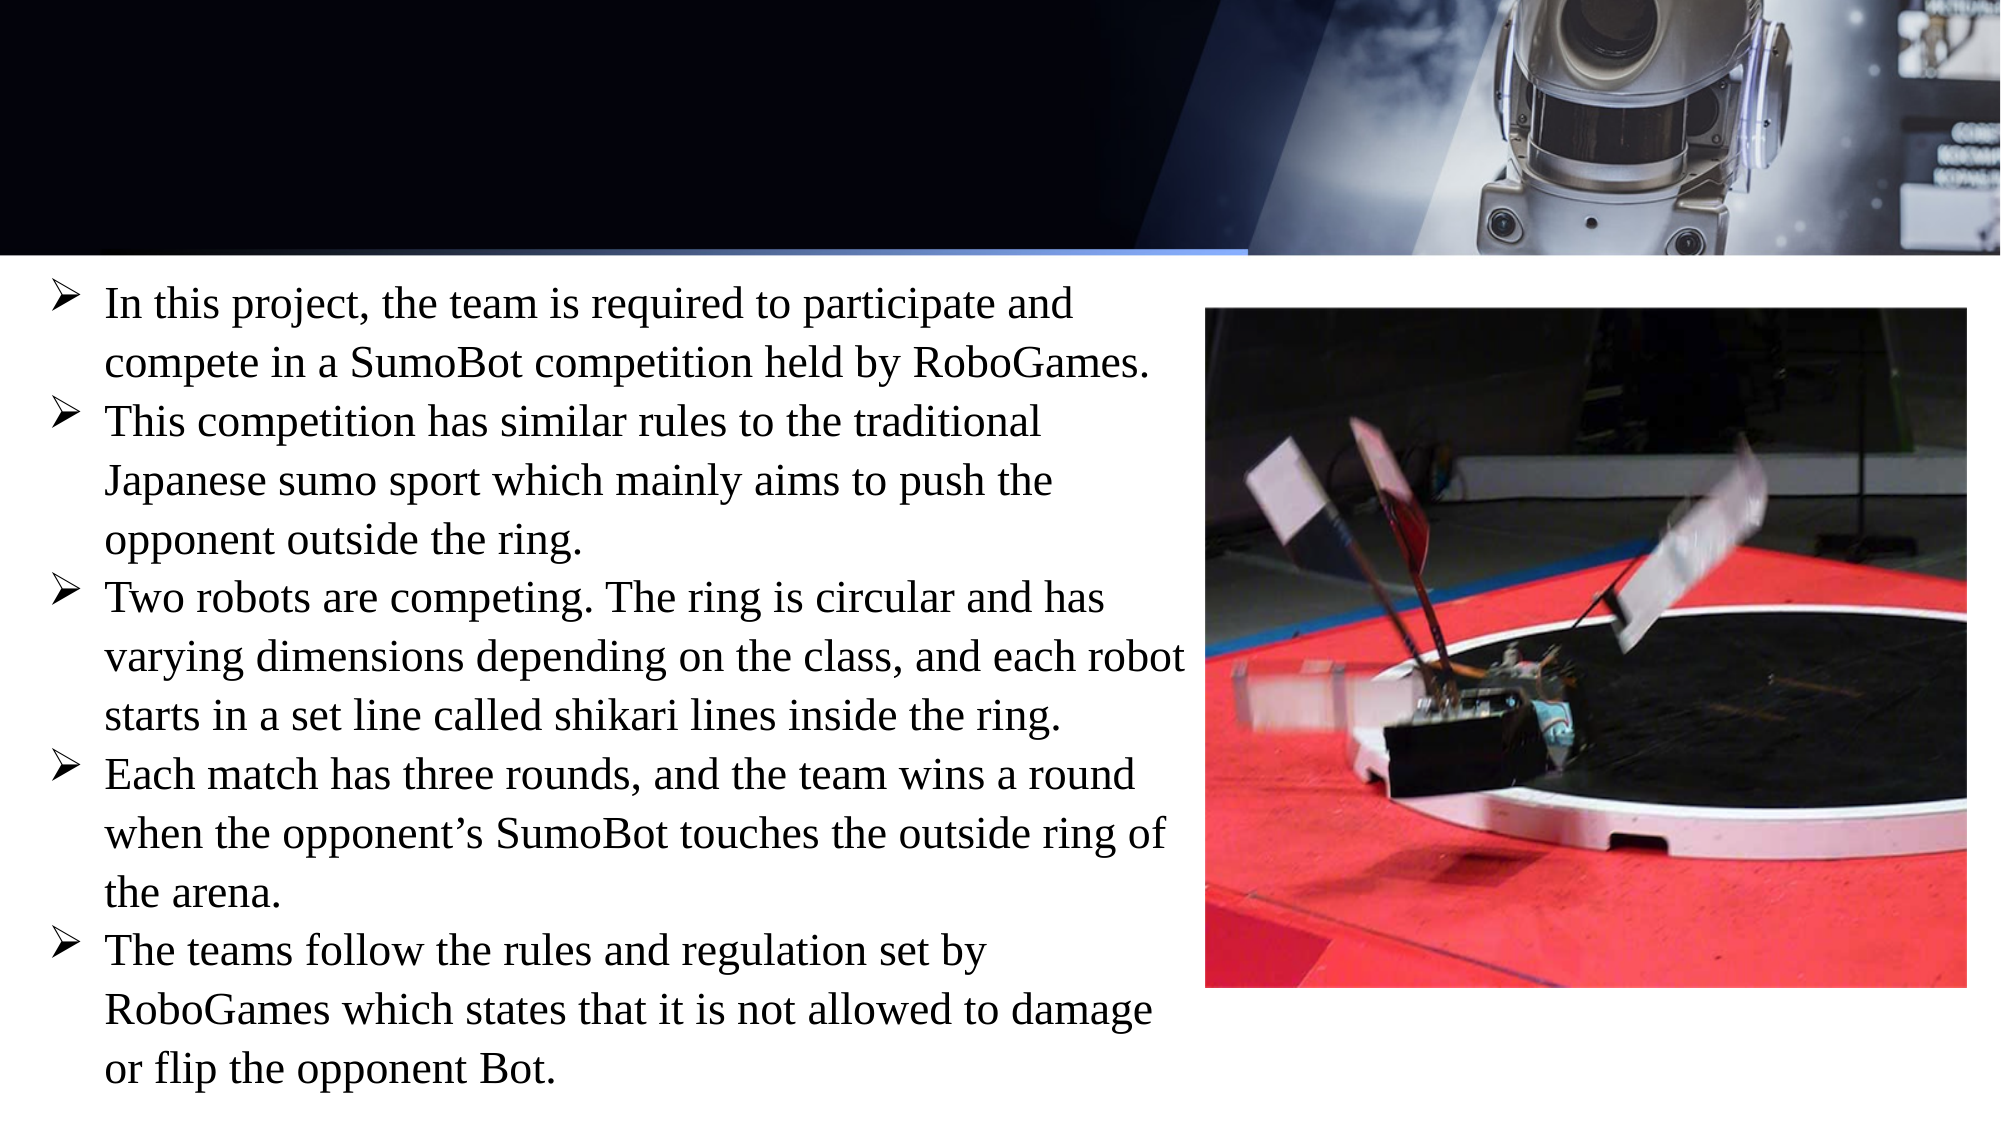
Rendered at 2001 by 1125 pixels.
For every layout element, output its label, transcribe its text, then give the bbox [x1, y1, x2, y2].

text_box In this project, the team is required to participate and compete in a SumoBot competition held by RoboGames. This competition has similar rules to the traditional Japanese sumo sport which mainly aims to push the opponent outside the ring. Two robots are competing. The ring is circular and has varying dimensions depending on the class, and each robot starts in a set line called shikari lines inside the ring. Each match has three rounds, and the team wins a round when the opponent’s SumoBot touches the outside ring of the arena. The teams follow the rules and regulation set by RoboGames which states that it is not allowed to damage or flip the opponent Bot. [33, 261, 1203, 1100]
picture [0, 0, 2001, 1125]
